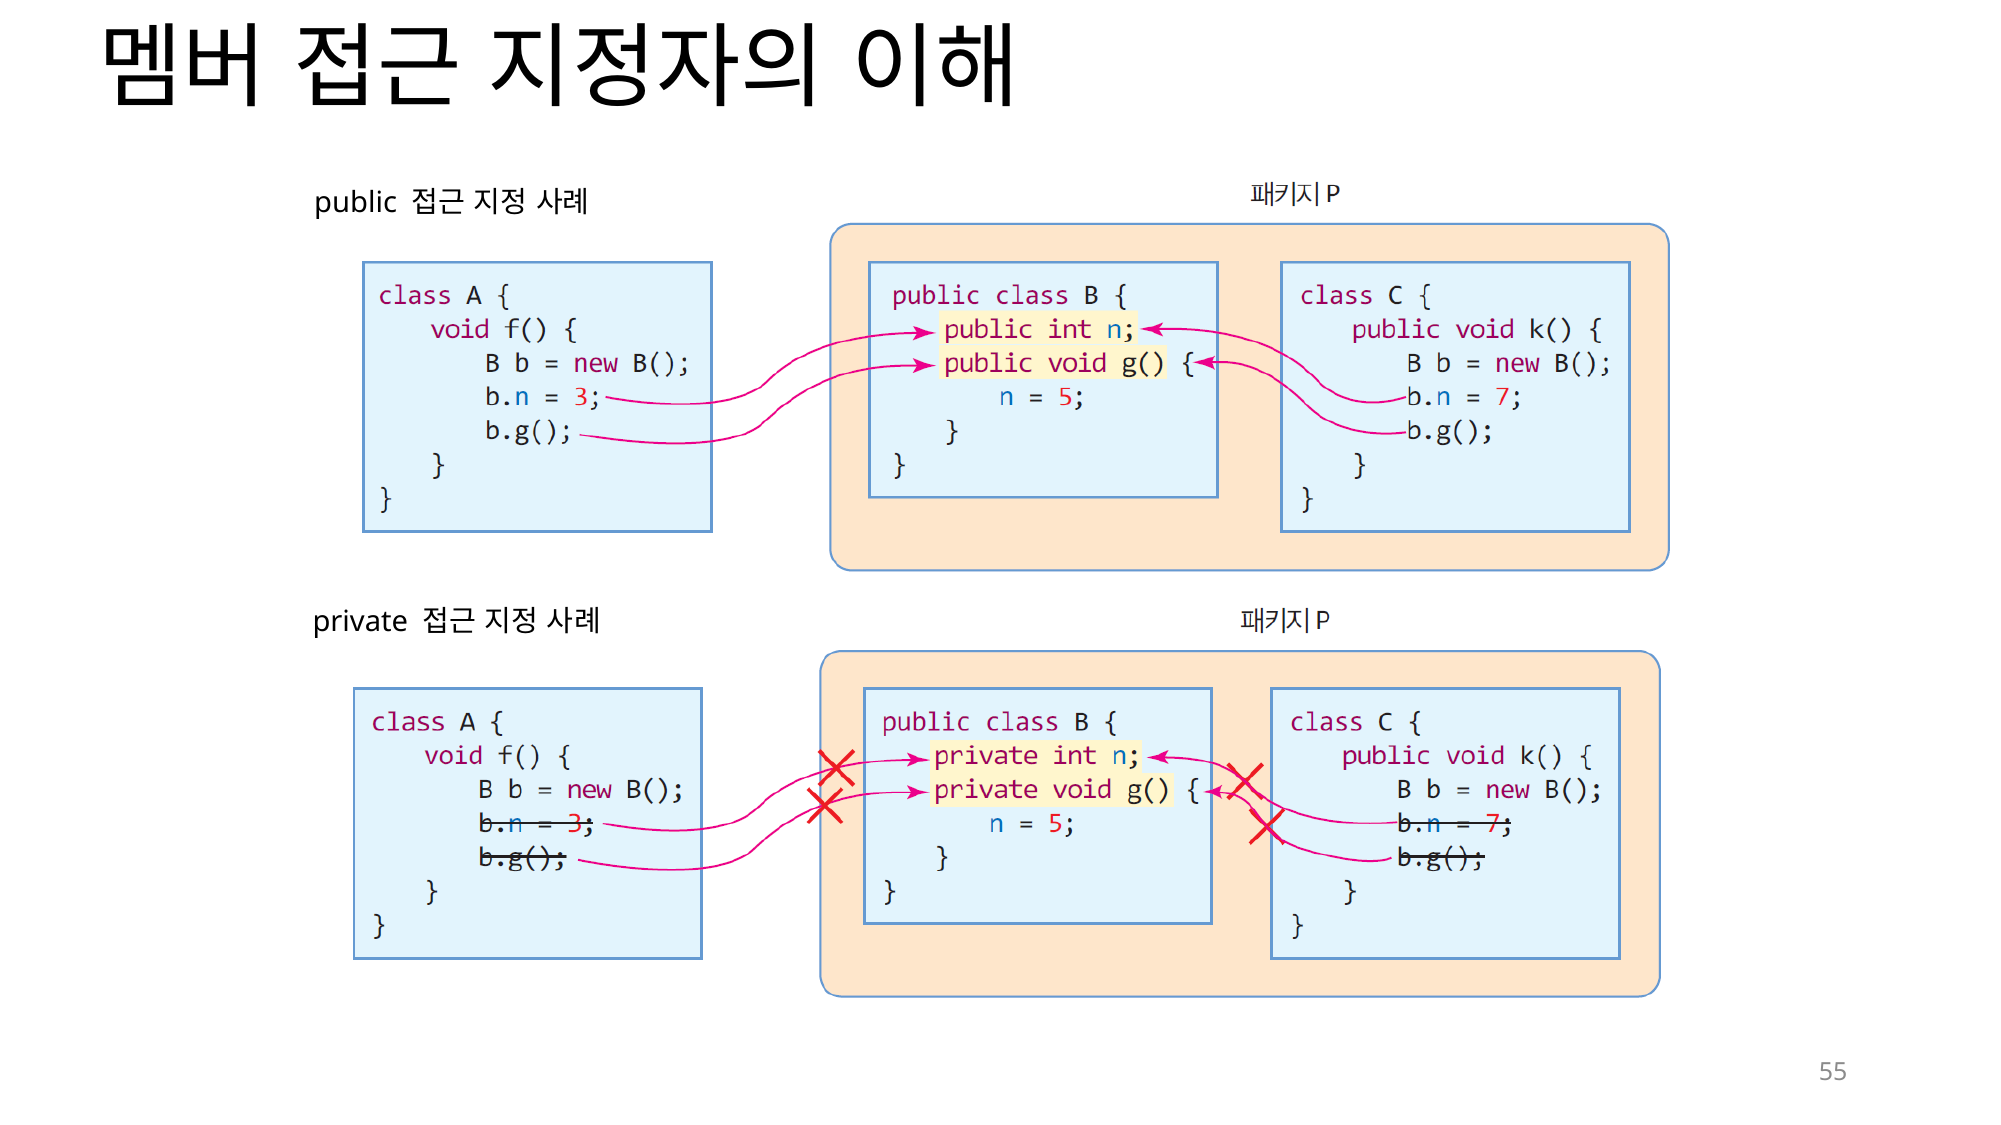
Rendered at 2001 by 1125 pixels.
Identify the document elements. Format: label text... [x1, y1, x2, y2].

text_box private 접근 지정 사례 [297, 594, 338, 645]
text_box public 접근 지정 사례 [299, 175, 339, 226]
title 멤버 접근 지정자의 이해 [83, 1, 1809, 138]
picture [338, 170, 1681, 1010]
slide_number 55 [1412, 1042, 1863, 1103]
